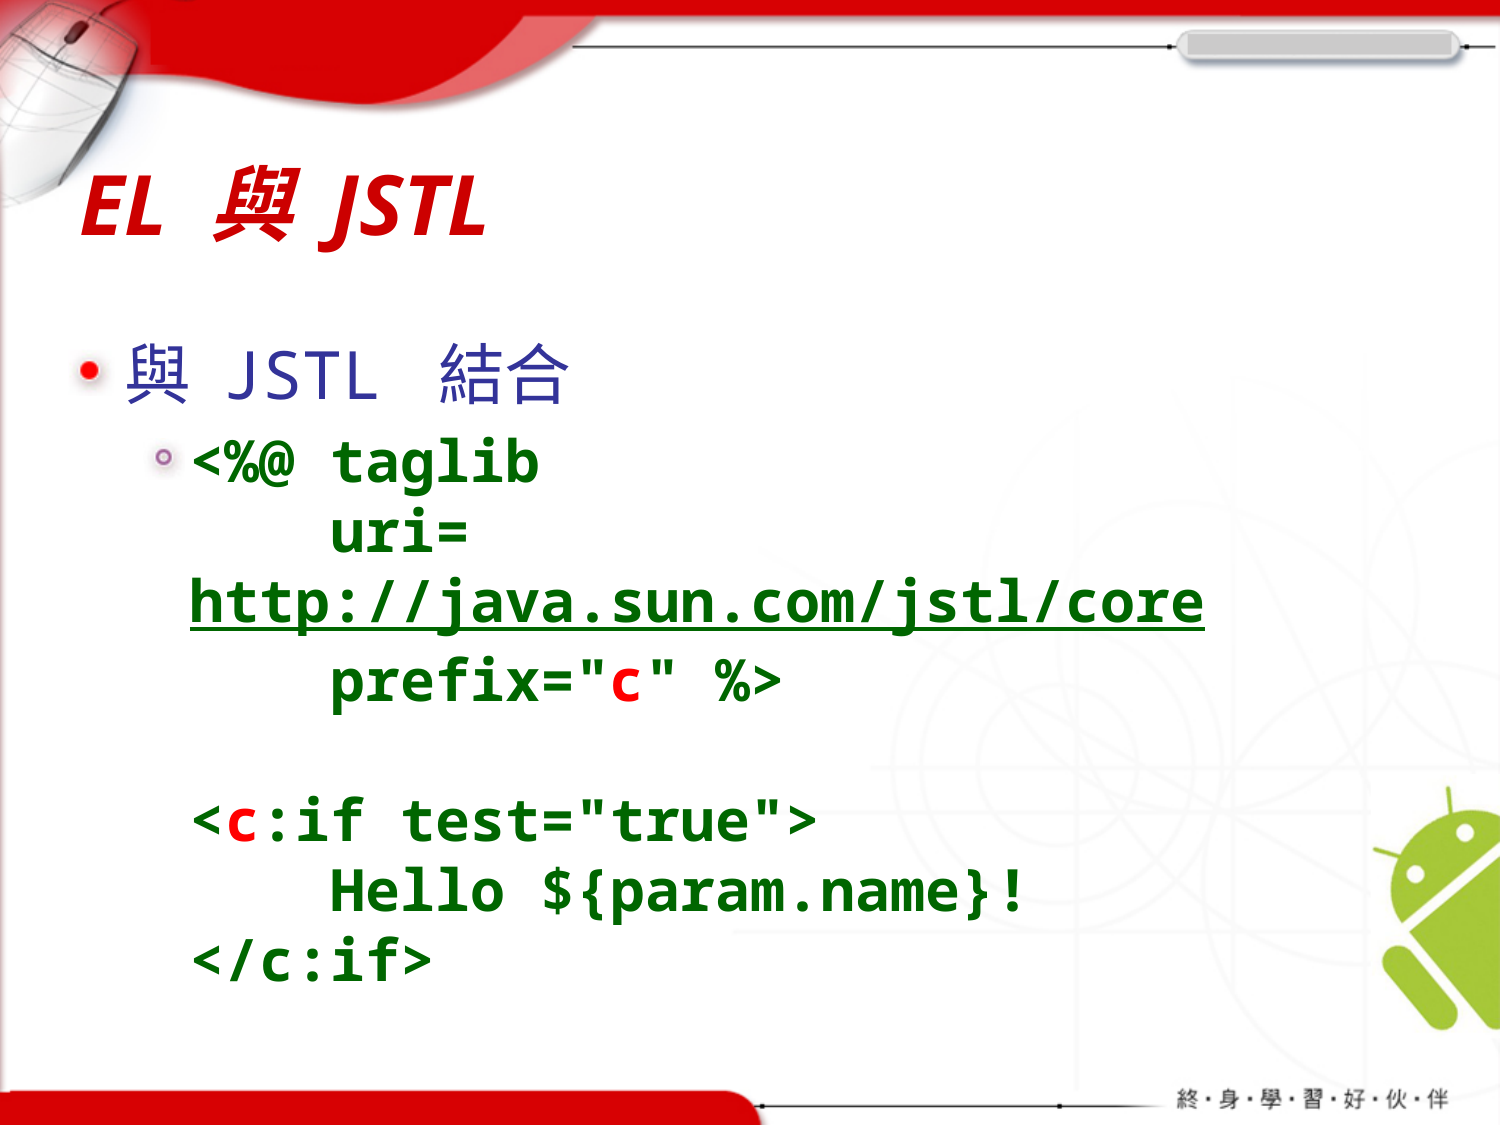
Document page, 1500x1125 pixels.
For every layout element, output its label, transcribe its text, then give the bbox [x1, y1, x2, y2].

picture [0, 0, 1500, 1125]
title EL 與 JSTL [64, 136, 1416, 268]
list 與 JSTL 結合 <%@ taglib uri=http://java.sun.com/jstl/core prefix="c" %> <c:if test="true"> Hello ${param.name}! </c:if> [53, 324, 1500, 1000]
picture [143, 438, 185, 480]
picture [68, 349, 115, 396]
